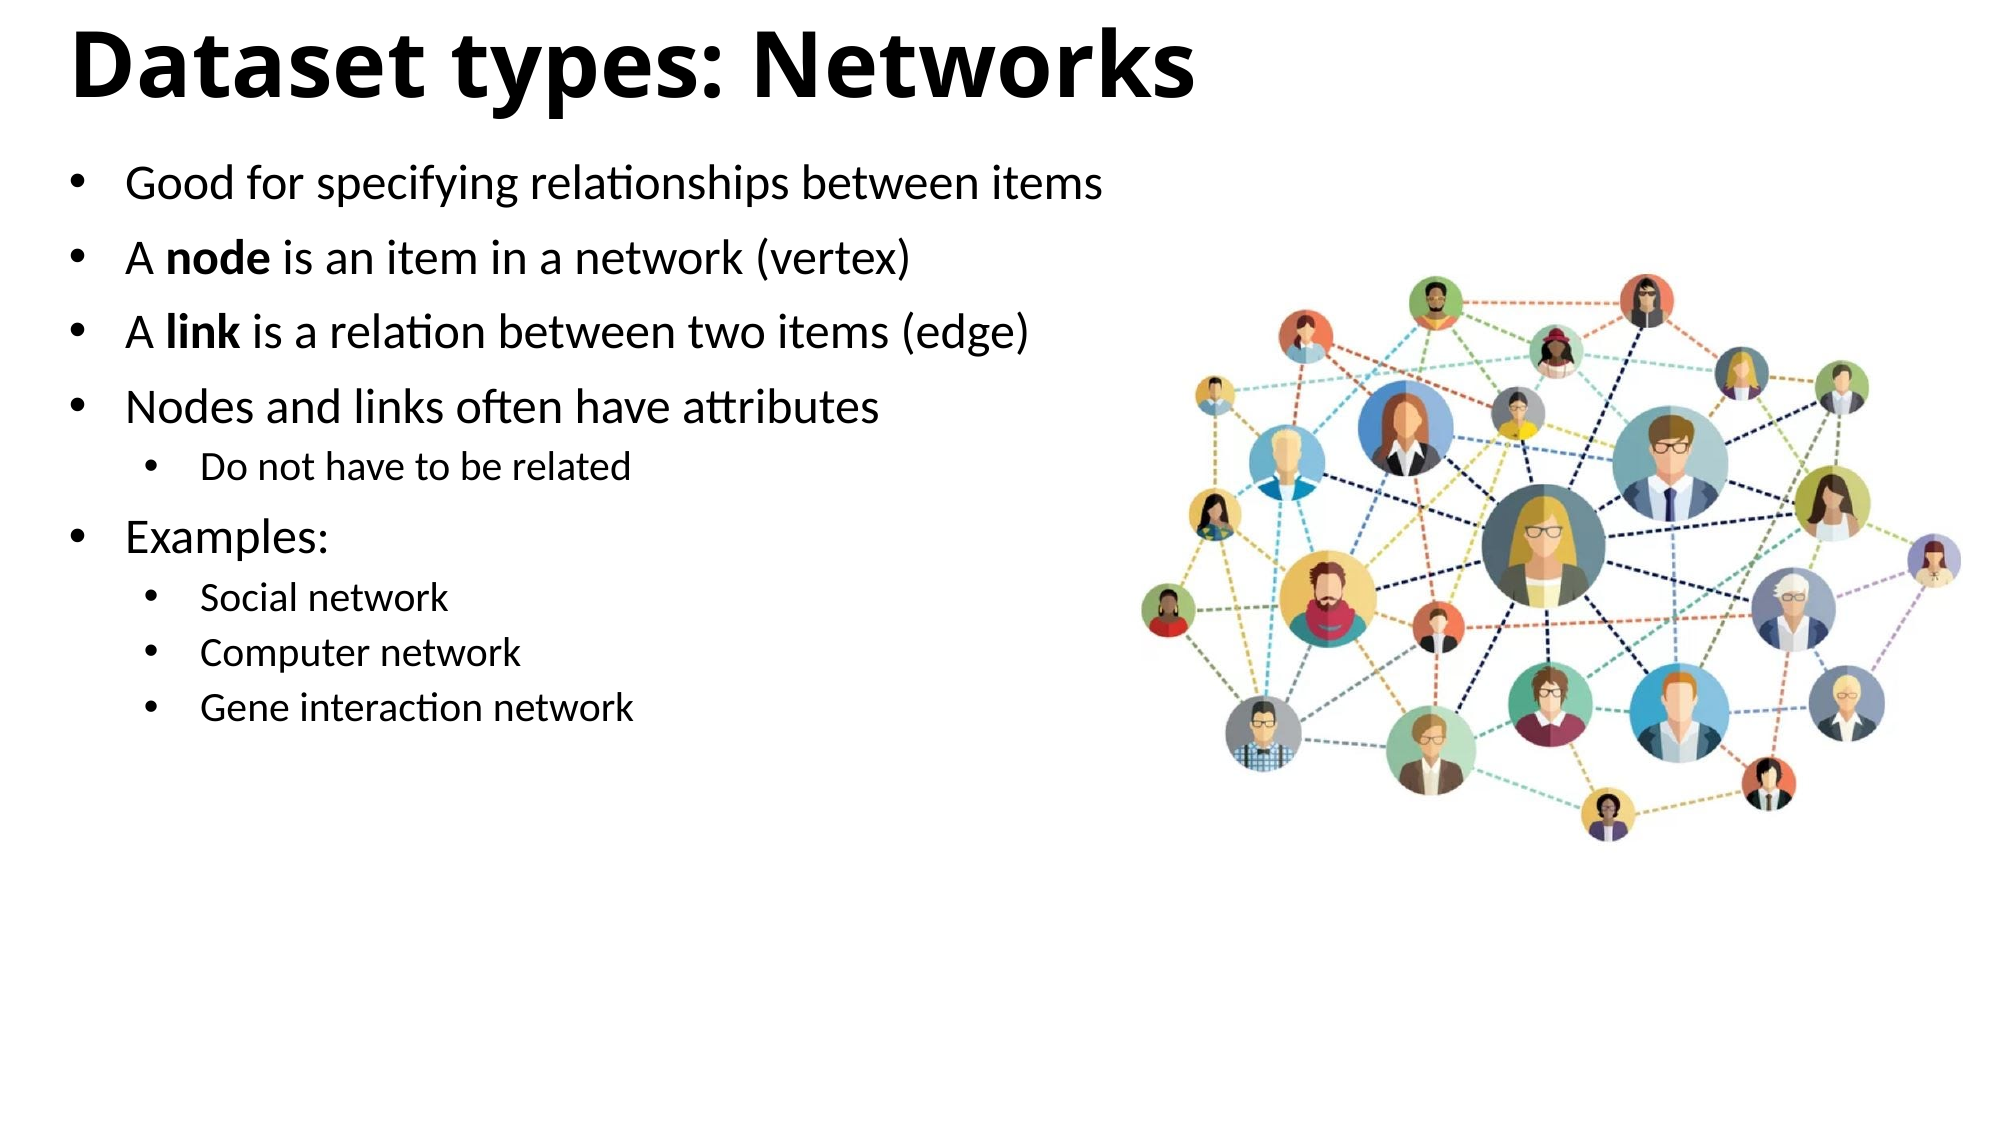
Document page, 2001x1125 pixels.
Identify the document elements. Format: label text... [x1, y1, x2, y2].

subtitle Good for specifying relationships between items A node is an item in a network (vertex) A link is a relation between two items (edge) Nodes and links often have attributes Do not have to be related Examples: Social network Computer network Gene interaction network [53, 148, 1945, 914]
text_box Dataset types: Networks [53, 1, 1945, 125]
picture [1118, 263, 2000, 862]
